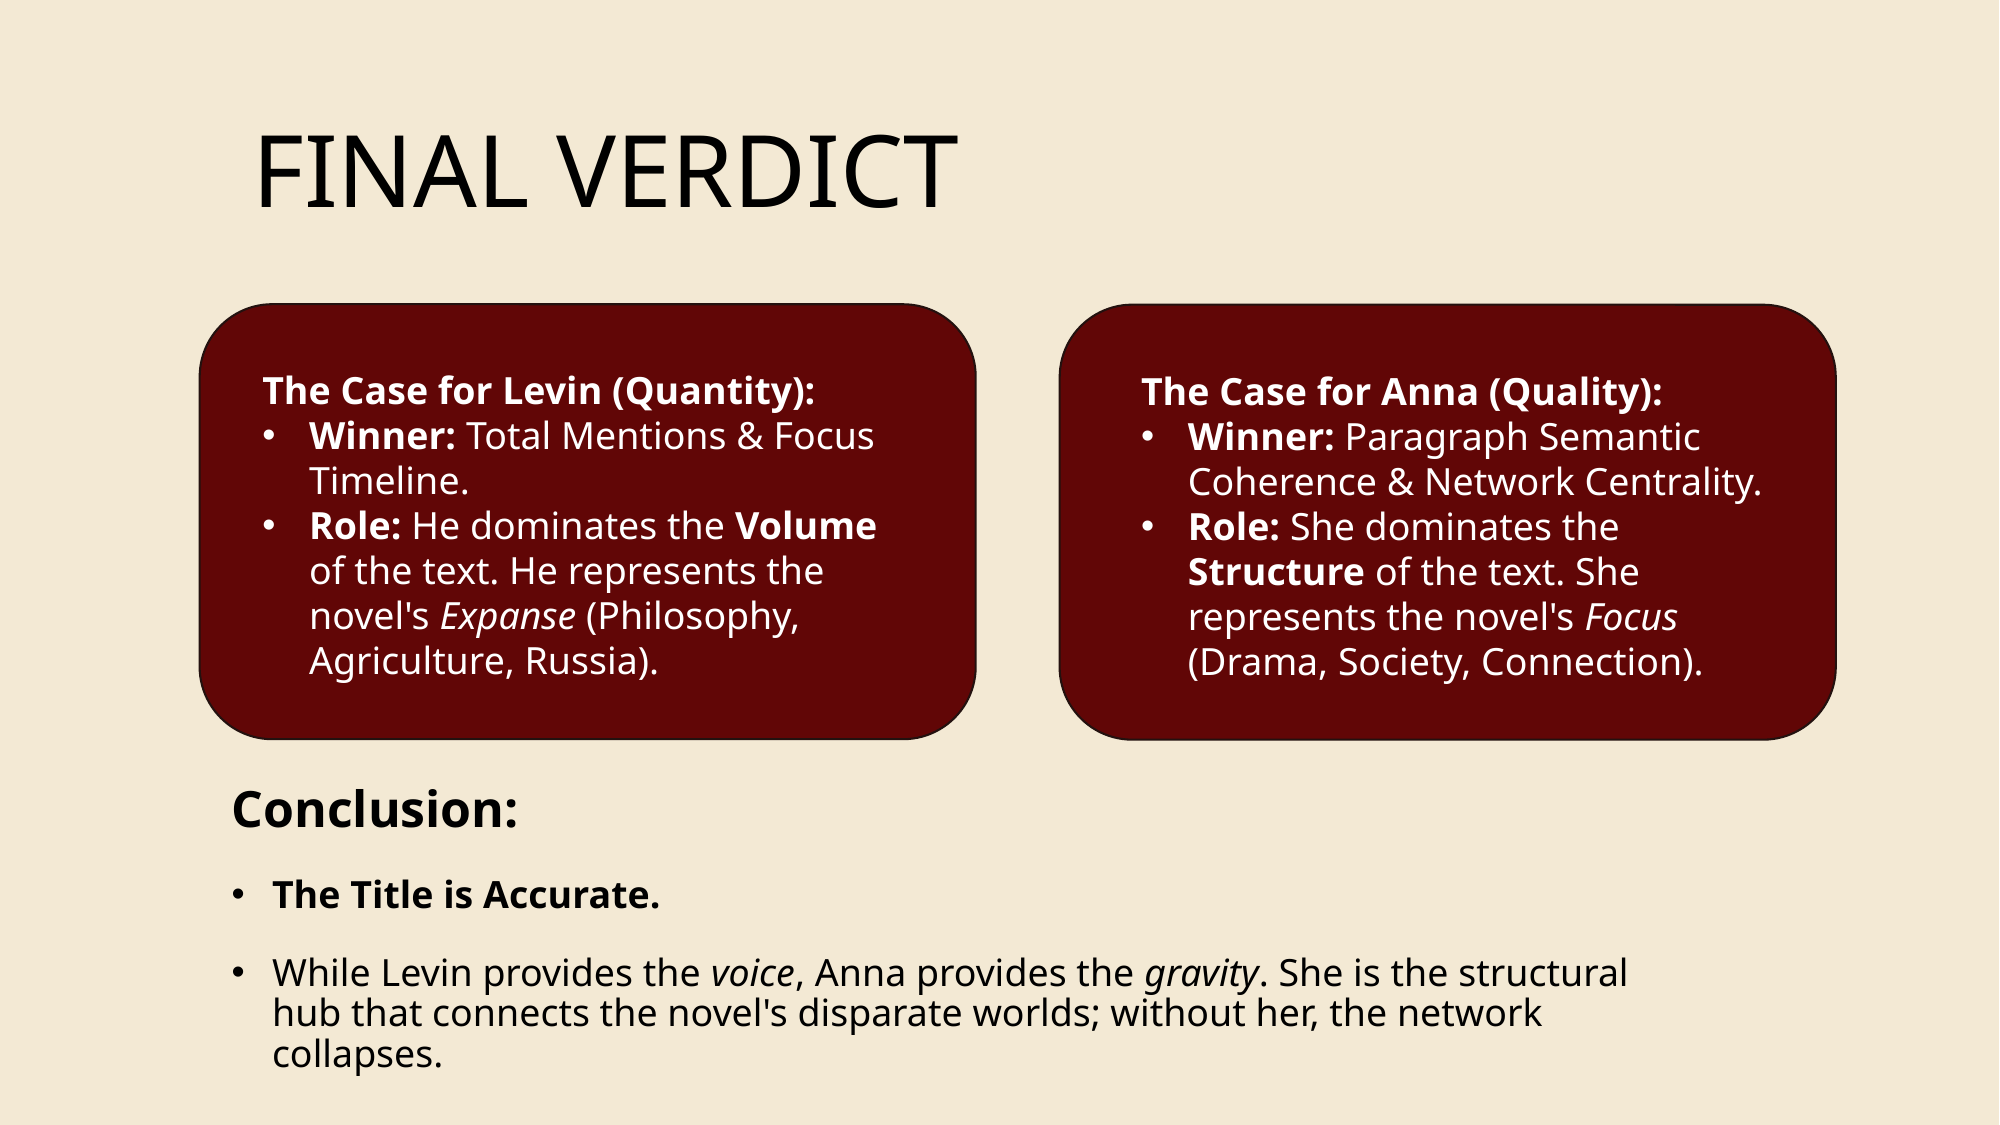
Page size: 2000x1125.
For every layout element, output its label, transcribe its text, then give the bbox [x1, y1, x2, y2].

text_box The Case for Levin (Quantity): Winner: Total Mentions & Focus Timeline. Role: He dominates the Volume of the text. He represents the novel's Expanse (Philosophy, Agriculture, Russia). [247, 359, 931, 735]
text_box [198, 303, 977, 741]
text_box [1058, 303, 1837, 741]
text_box The Case for Anna (Quality): Winner: Paragraph Semantic Coherence & Network Centrality. Role: She dominates the Structure of the text. She represents the novel's Focus (Drama, Society, Connection). [1125, 360, 1800, 736]
list Conclusion: The Title is Accurate. While Levin provides the voice, Anna provides the gravity. She is the structural hub that connects the novel's disparate worlds; without her, the network collapses. [216, 776, 1717, 1094]
text_box FINAL VERDICT [38, 99, 1174, 280]
